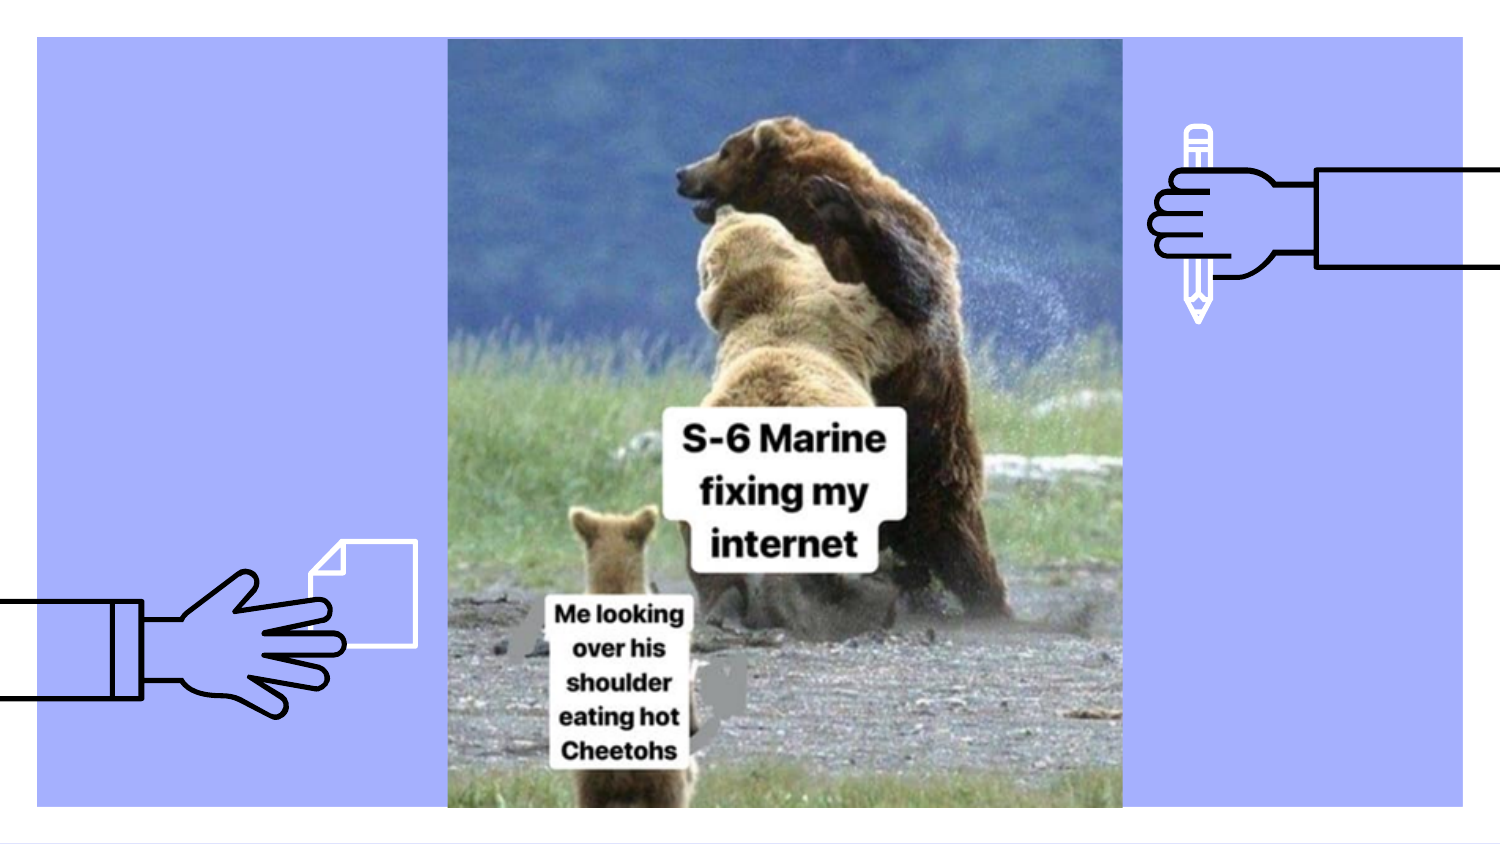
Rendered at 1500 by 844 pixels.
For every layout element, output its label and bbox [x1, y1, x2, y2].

picture [447, 38, 1123, 808]
